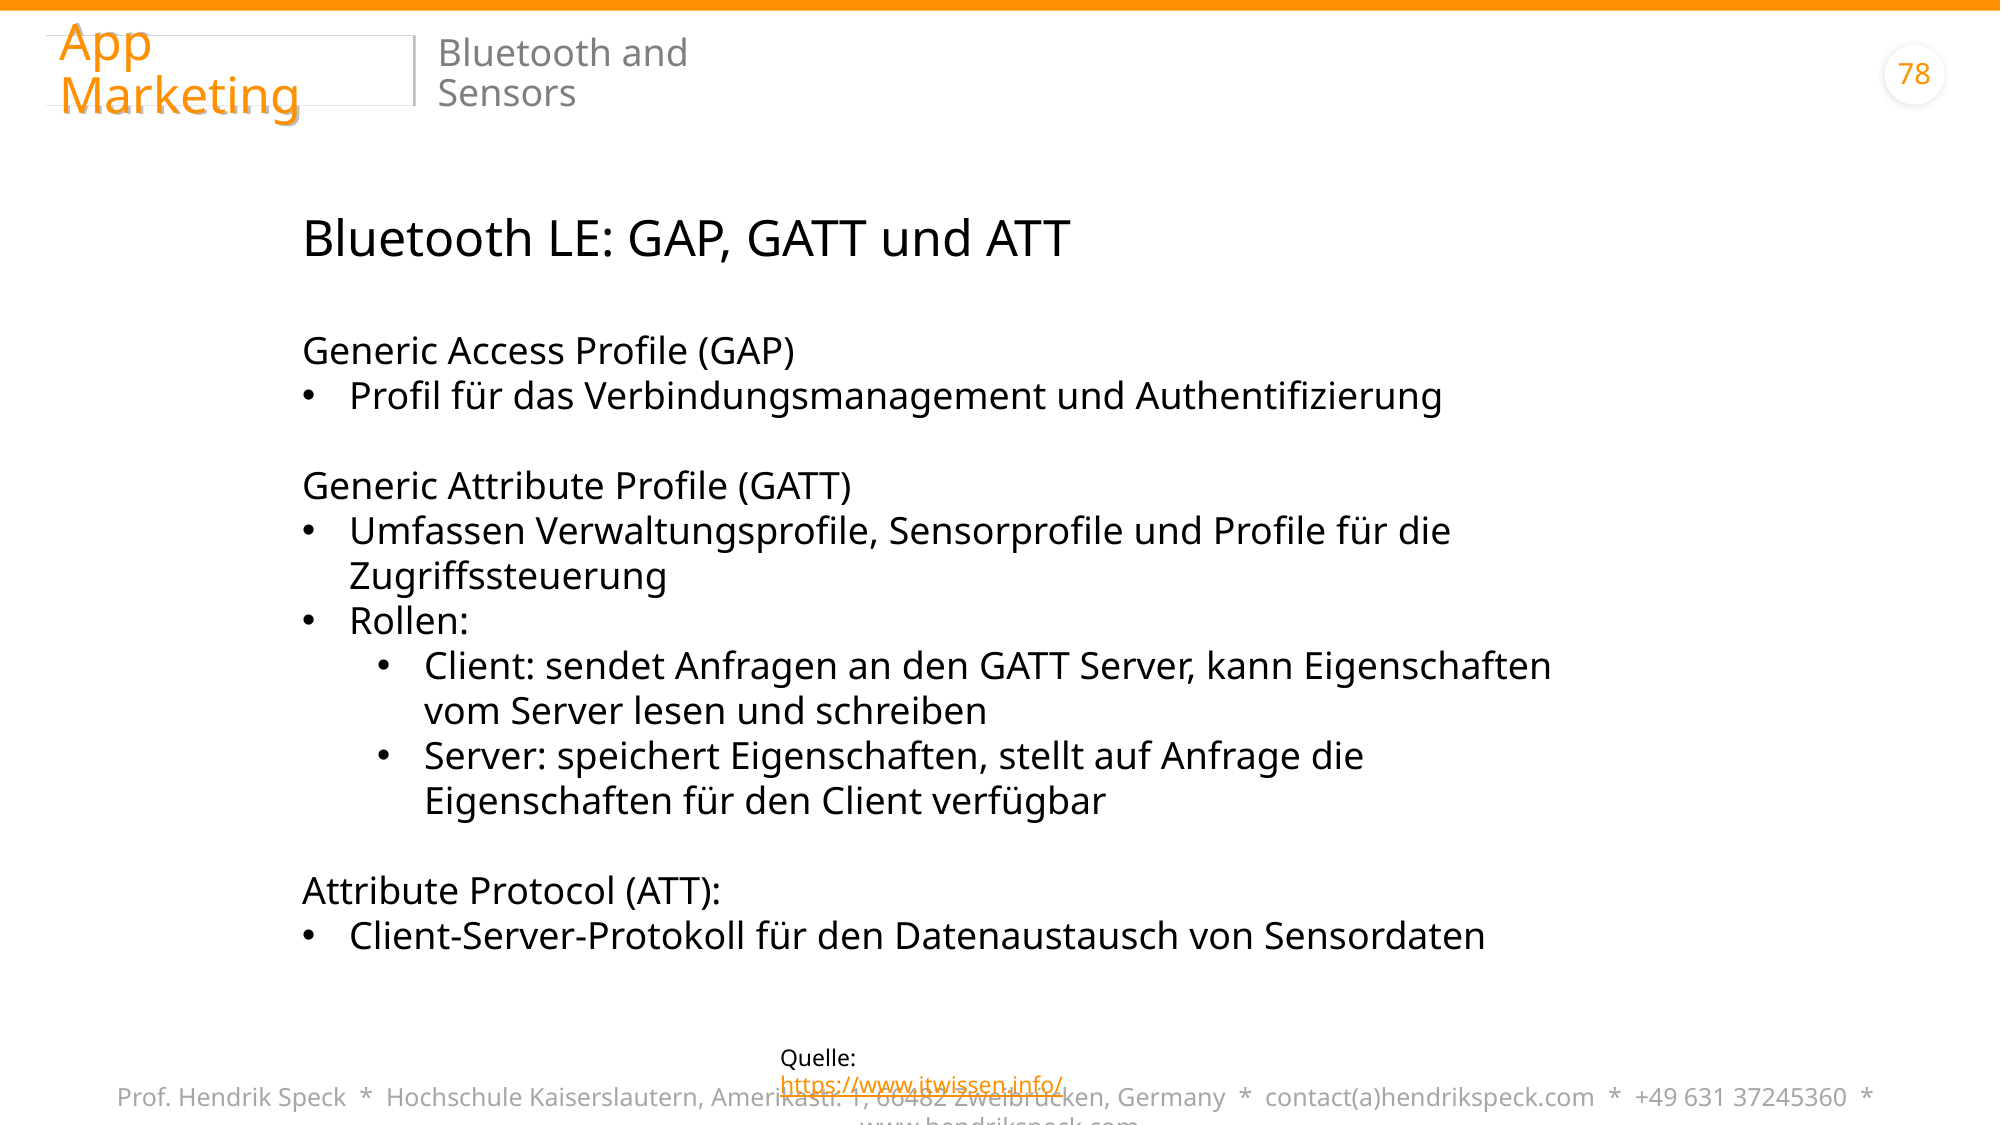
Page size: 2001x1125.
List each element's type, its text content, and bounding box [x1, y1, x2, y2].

list Bluetooth and Sensors [414, 46, 829, 103]
text_box Quelle: https://www.itwissen.info/ [765, 1035, 1145, 1110]
text_box Bluetooth LE: GAP, GATT und ATT Generic Access Profile (GAP) Profil für das Verbindungsmanagement und Authentifizierung Generic Attribute Profile (GATT) Umfassen Verwaltungsprofile, Sensorprofile und Profile für die Zugriffssteuerung Rollen: Client: sendet Anfragen an den GATT Server, kann Eigenschaften vom Server lesen und schreiben Server: speichert Eigenschaften, stellt auf Anfrage die Eigenschaften für den Client verfügbar Attribute Protocol (ATT): Client-Server-Protokoll für den Datenaustausch von Sensordaten [287, 199, 1623, 1125]
list App Marketing [44, 35, 413, 106]
slide_number 78 [1871, 49, 1958, 101]
